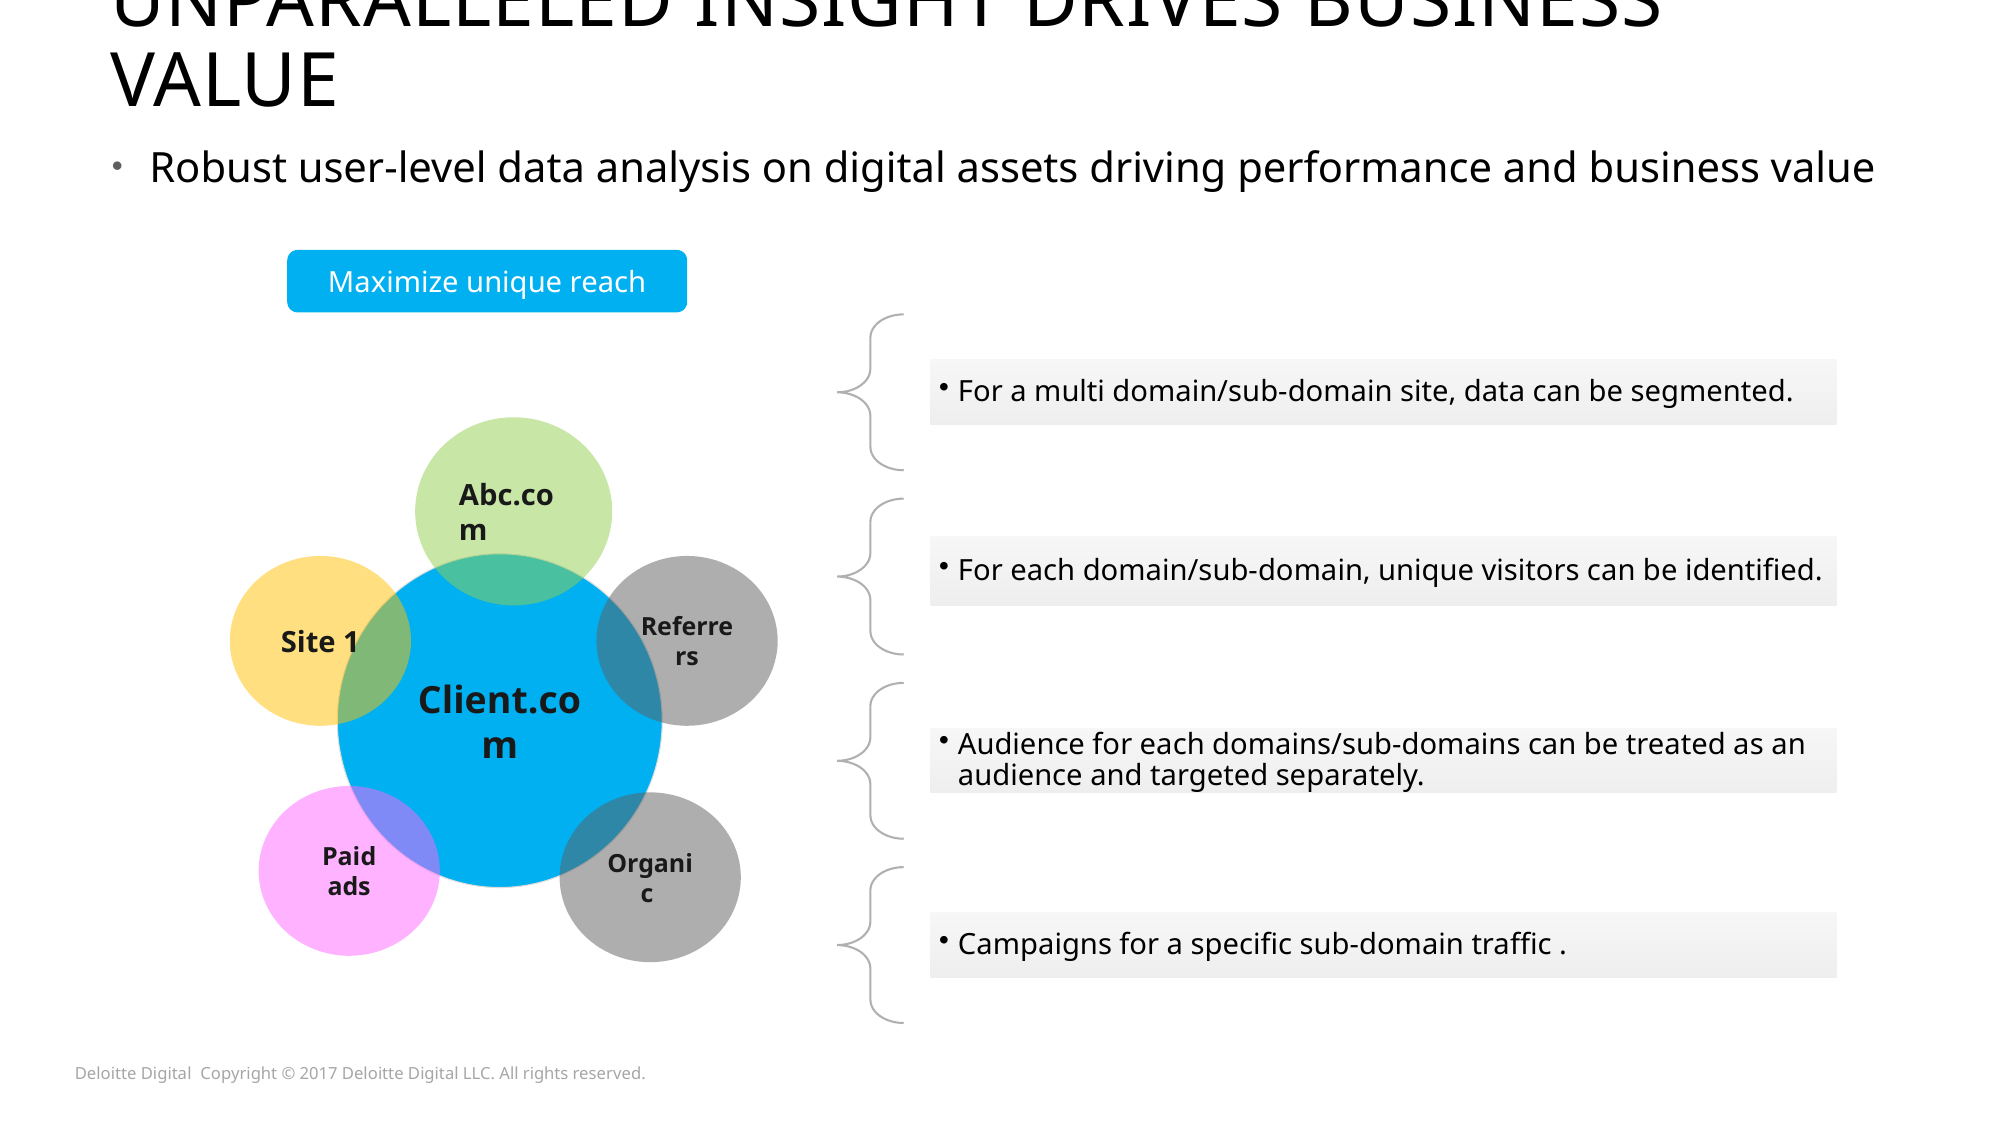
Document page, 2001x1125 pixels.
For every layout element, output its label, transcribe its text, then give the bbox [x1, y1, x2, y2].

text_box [503, 312, 1837, 1025]
text_box Site 1 [229, 555, 412, 726]
text_box Maximize unique reach [286, 249, 688, 313]
text_box Robust user-level data analysis on digital assets driving performance and business value [97, 133, 1900, 174]
text_box Abc.com [415, 417, 503, 605]
text_box Paid ads [258, 785, 440, 956]
text_box Client.com [336, 567, 503, 889]
title Unparalleled Insight Drives Business Value [95, 67, 1900, 131]
